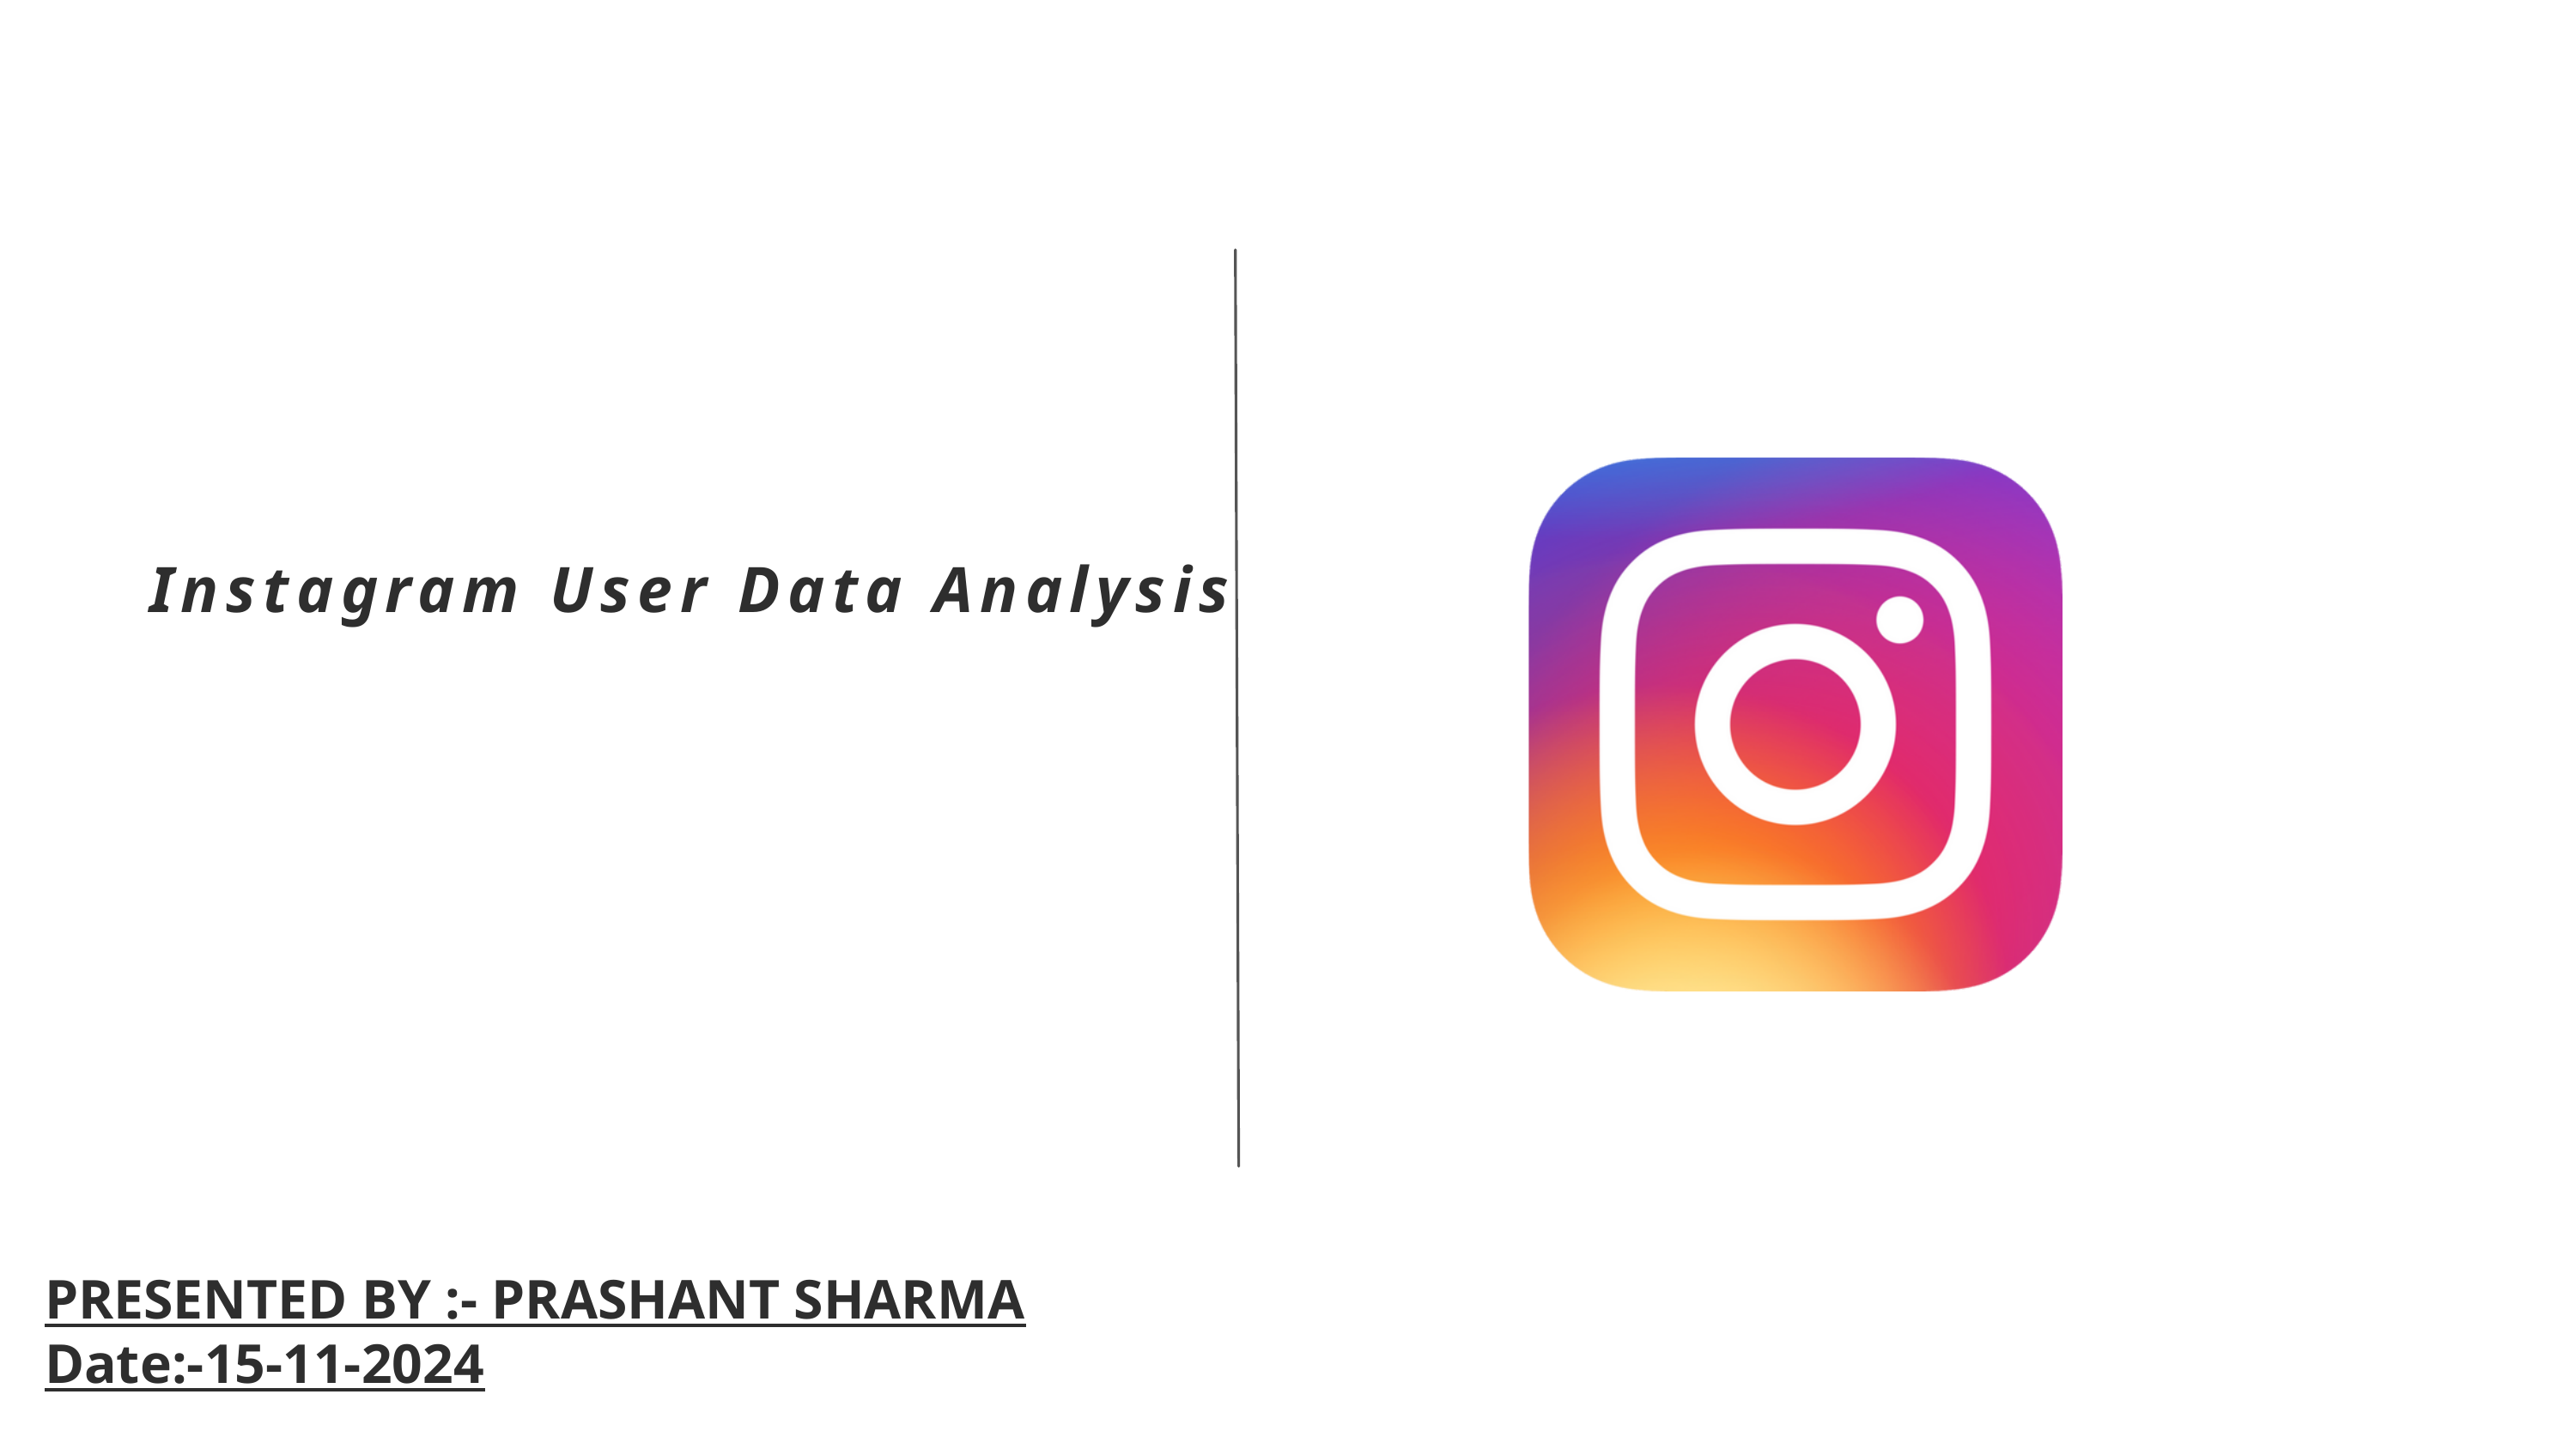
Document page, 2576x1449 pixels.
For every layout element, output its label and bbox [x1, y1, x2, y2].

text_box [0, 0, 2576, 1449]
